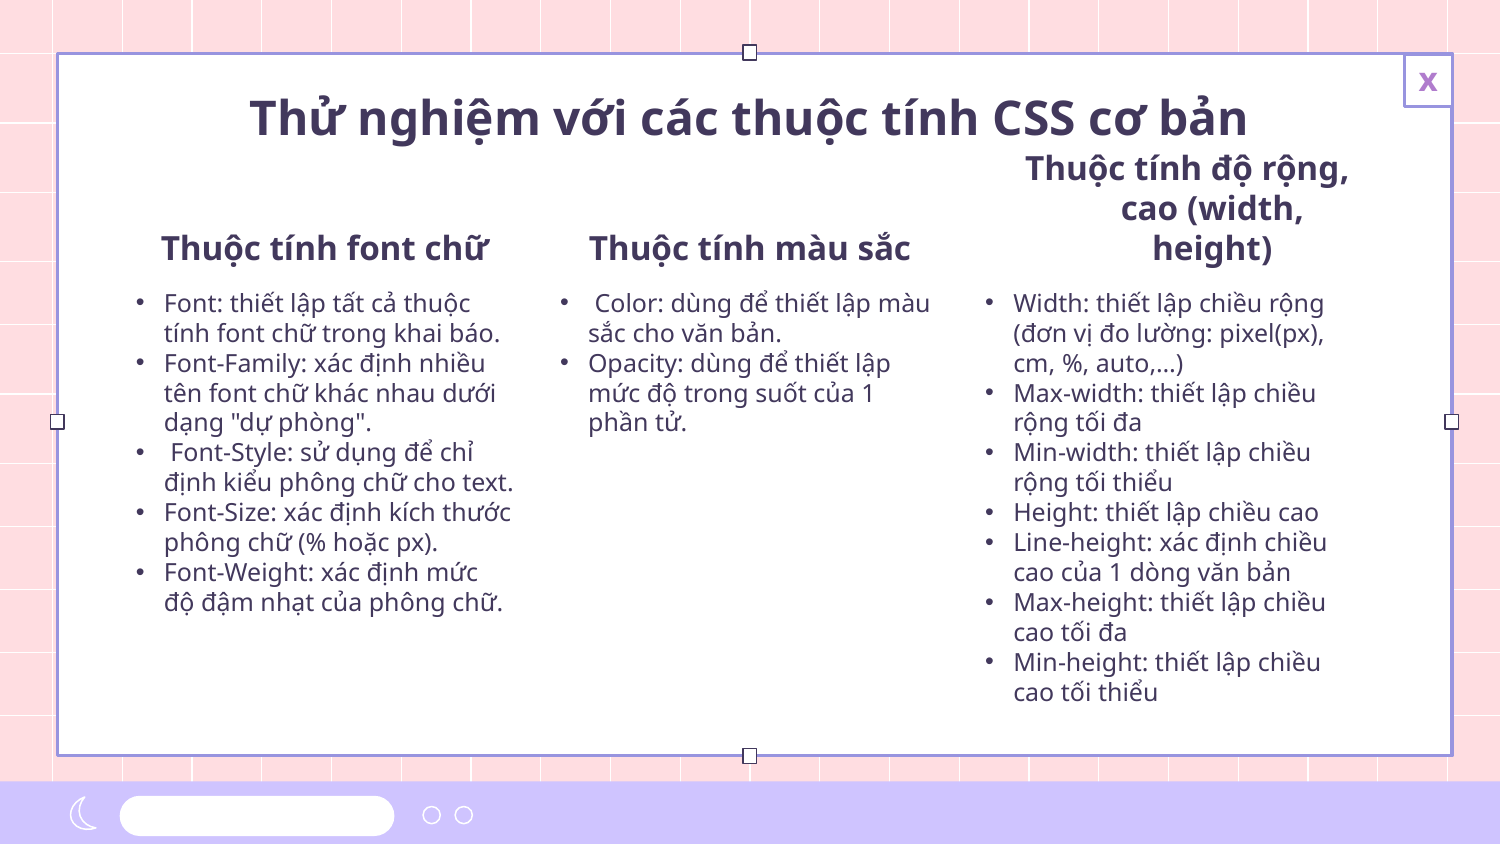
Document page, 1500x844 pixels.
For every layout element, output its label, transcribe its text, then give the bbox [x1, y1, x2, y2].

title Thử nghiệm với các thuộc tính CSS cơ bản [118, 72, 1382, 167]
subtitle Color: dùng để thiết lập màu sắc cho văn bản. Opacity: dùng để thiết lập mức độ trong suốt của 1 phần tử. [545, 272, 955, 446]
subtitle Thuộc tính độ rộng, cao (width, height) [970, 203, 1380, 272]
subtitle Font: thiết lập tất cả thuộc tính font chữ trong khai báo. Font-Family: xác định nhiều tên font chữ khác nhau dưới dạng "dự phòng". Font-Style: sử dụng để chỉ định kiểu phông chữ cho text. Font-Size: xác định kích thước phông chữ (% hoặc px). Font-Weight: xác định mức độ đậm nhạt của phông chữ. [120, 272, 531, 446]
subtitle Width: thiết lập chiều rộng (đơn vị đo lường: pixel(px), cm, %, auto,…) Max-width: thiết lập chiều rộng tối đa Min-width: thiết lập chiều rộng tối thiểu Height: thiết lập chiều cao Line-height: xác định chiều cao của 1 dòng văn bản Max-height: thiết lập chiều cao tối đa Min-height: thiết lập chiều cao tối thiểu [970, 272, 1380, 446]
subtitle Thuộc tính font chữ [119, 167, 530, 283]
subtitle Thuộc tính màu sắc [545, 203, 955, 272]
